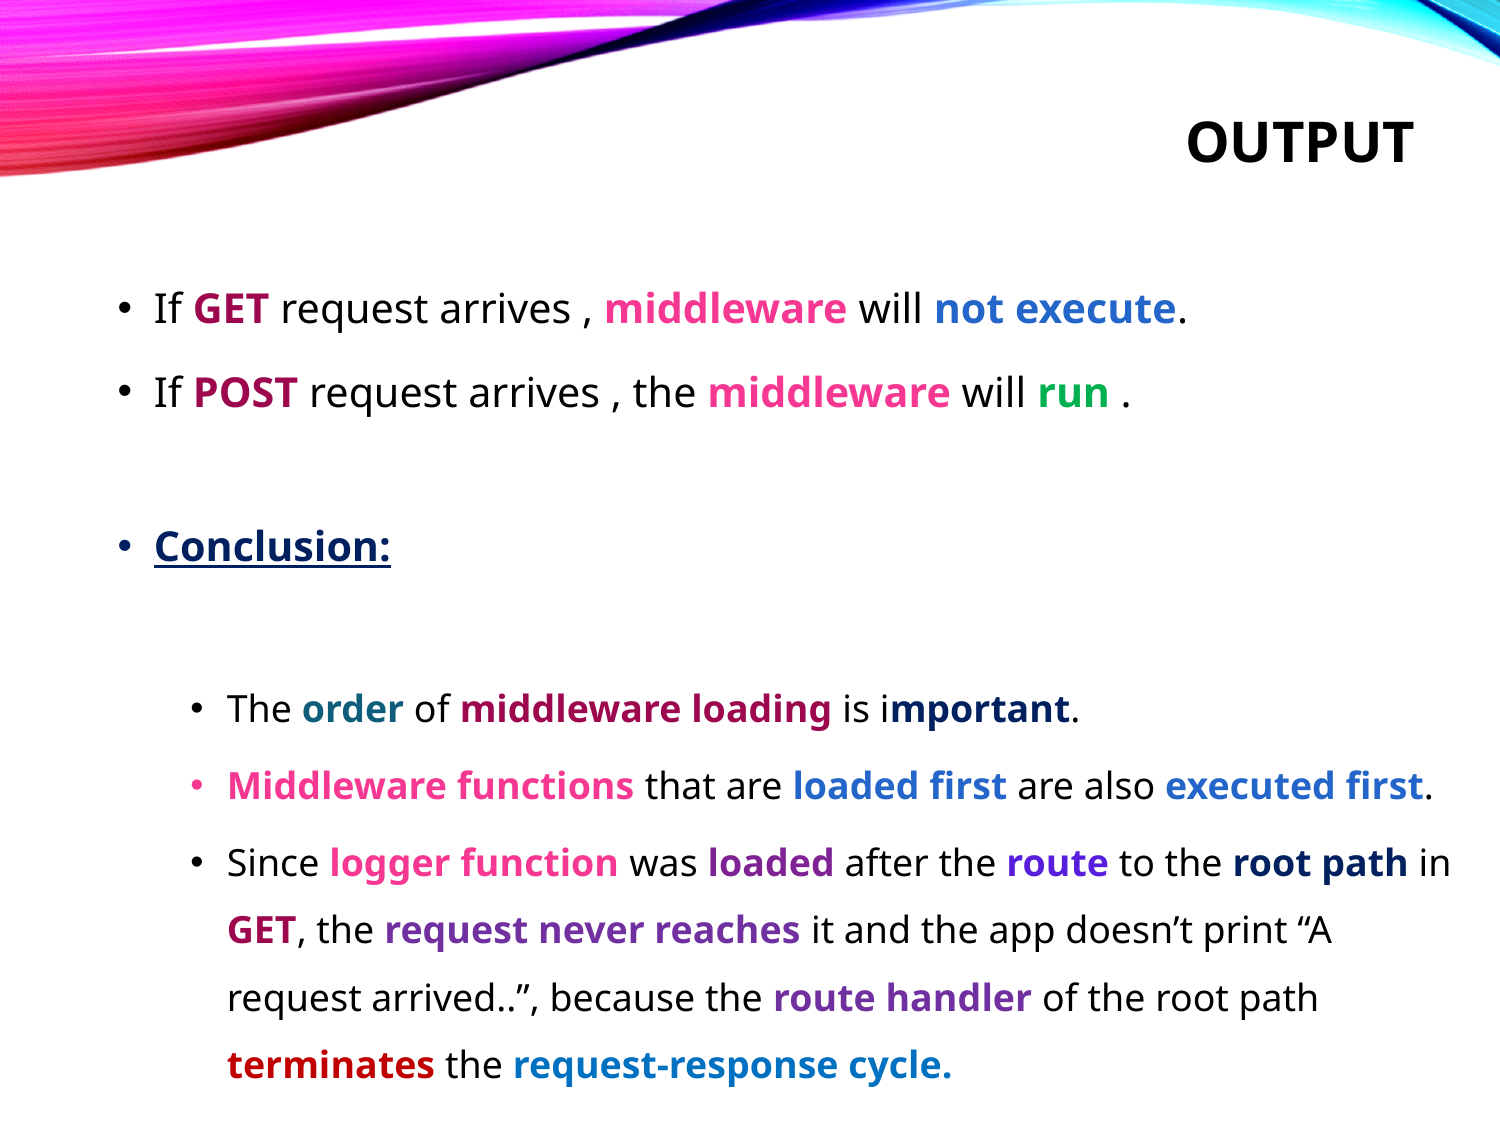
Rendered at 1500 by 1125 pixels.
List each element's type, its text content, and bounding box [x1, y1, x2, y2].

list If GET request arrives , middleware will not execute. If POST request arrives , the middleware will run . Conclusion: The order of middleware loading is important. Middleware functions that are loaded first are also executed first. Since logger function was loaded after the route to the root path in GET, the request never reaches it and the app doesn’t print “A request arrived..”, because the route handler of the root path terminates the request-response cycle. [29, 250, 1475, 1111]
picture [0, 0, 1500, 178]
title output [383, 38, 1431, 250]
